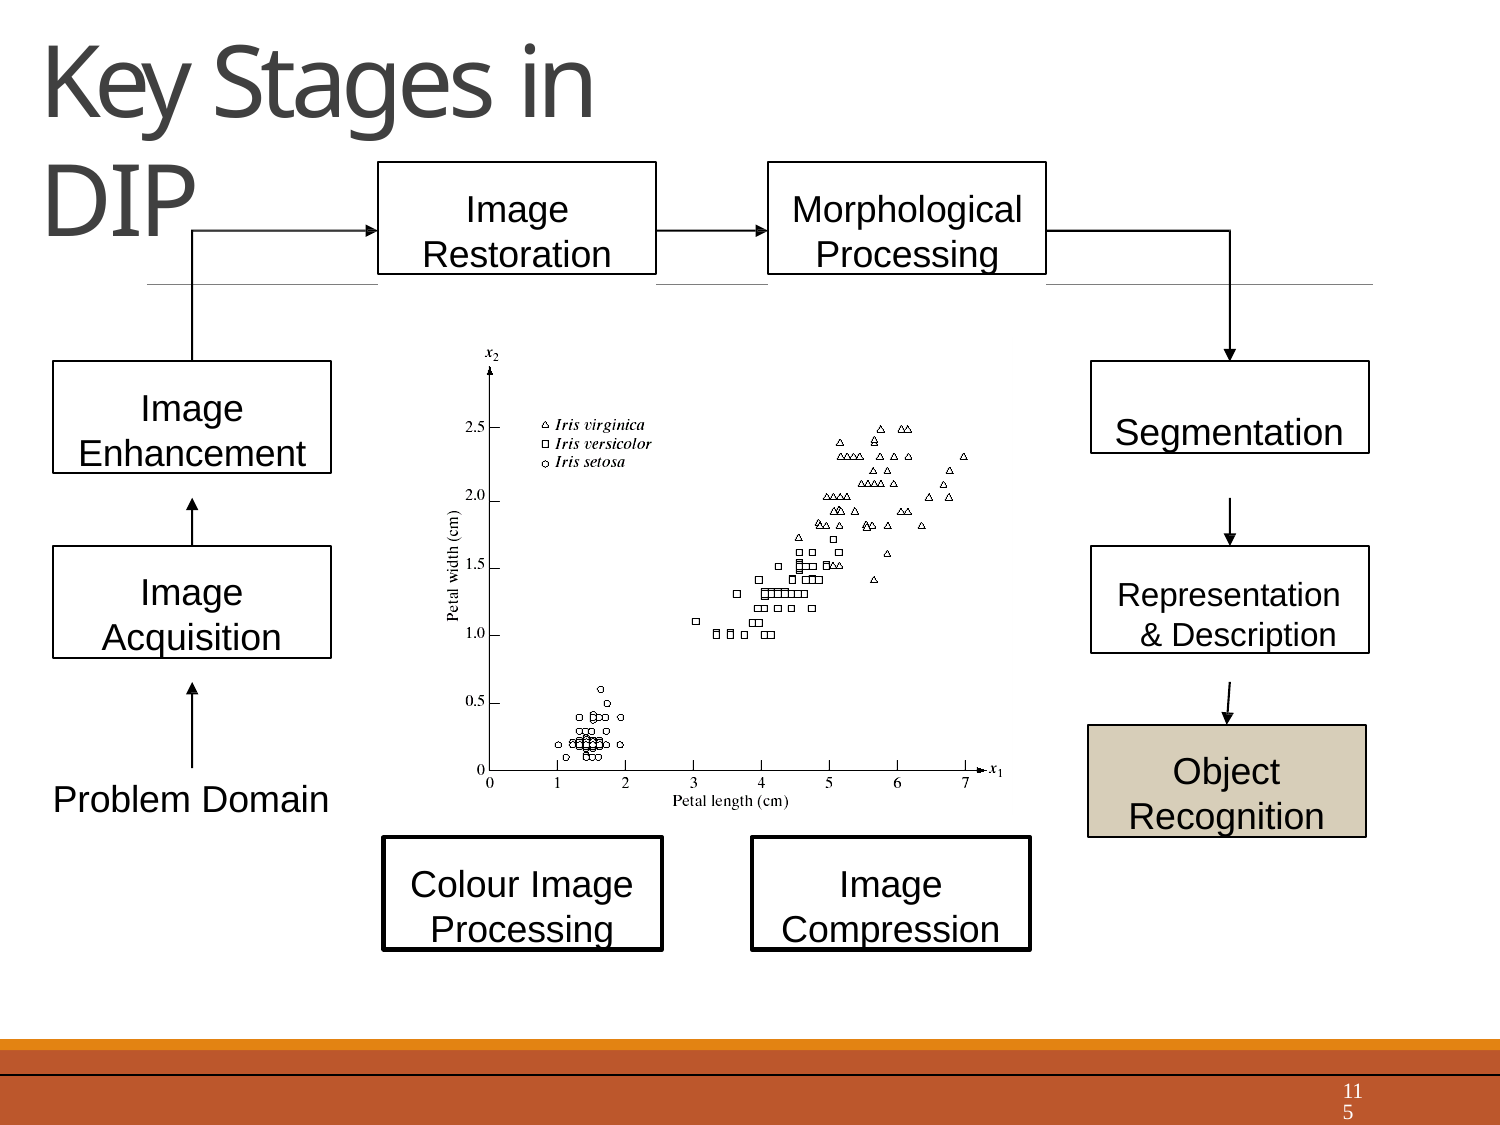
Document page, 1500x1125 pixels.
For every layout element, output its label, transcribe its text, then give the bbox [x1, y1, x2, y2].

text_box Image Acquisition [53, 545, 332, 658]
text_box Image Compression [751, 837, 1030, 950]
text_box Image Enhancement [53, 361, 332, 474]
text_box Morphological Processing [768, 162, 1047, 275]
text_box [1221, 681, 1234, 725]
text_box [191, 224, 379, 362]
text_box [185, 682, 199, 769]
text_box [656, 224, 769, 237]
text_box Segmentation [1090, 361, 1369, 453]
slide_number 115 [1336, 1076, 1371, 1125]
text_box Problem Domain [50, 772, 334, 820]
text_box [446, 337, 1013, 815]
text_box Colour Image Processing [383, 837, 662, 950]
title Key Stages in DIP [37, 14, 704, 257]
text_box [185, 497, 199, 546]
text_box [1223, 497, 1237, 546]
text_box Image Restoration [378, 162, 657, 275]
text_box Object Recognition [1087, 725, 1367, 838]
text_box [1046, 229, 1237, 362]
text_box Representation & Description [1090, 545, 1369, 653]
